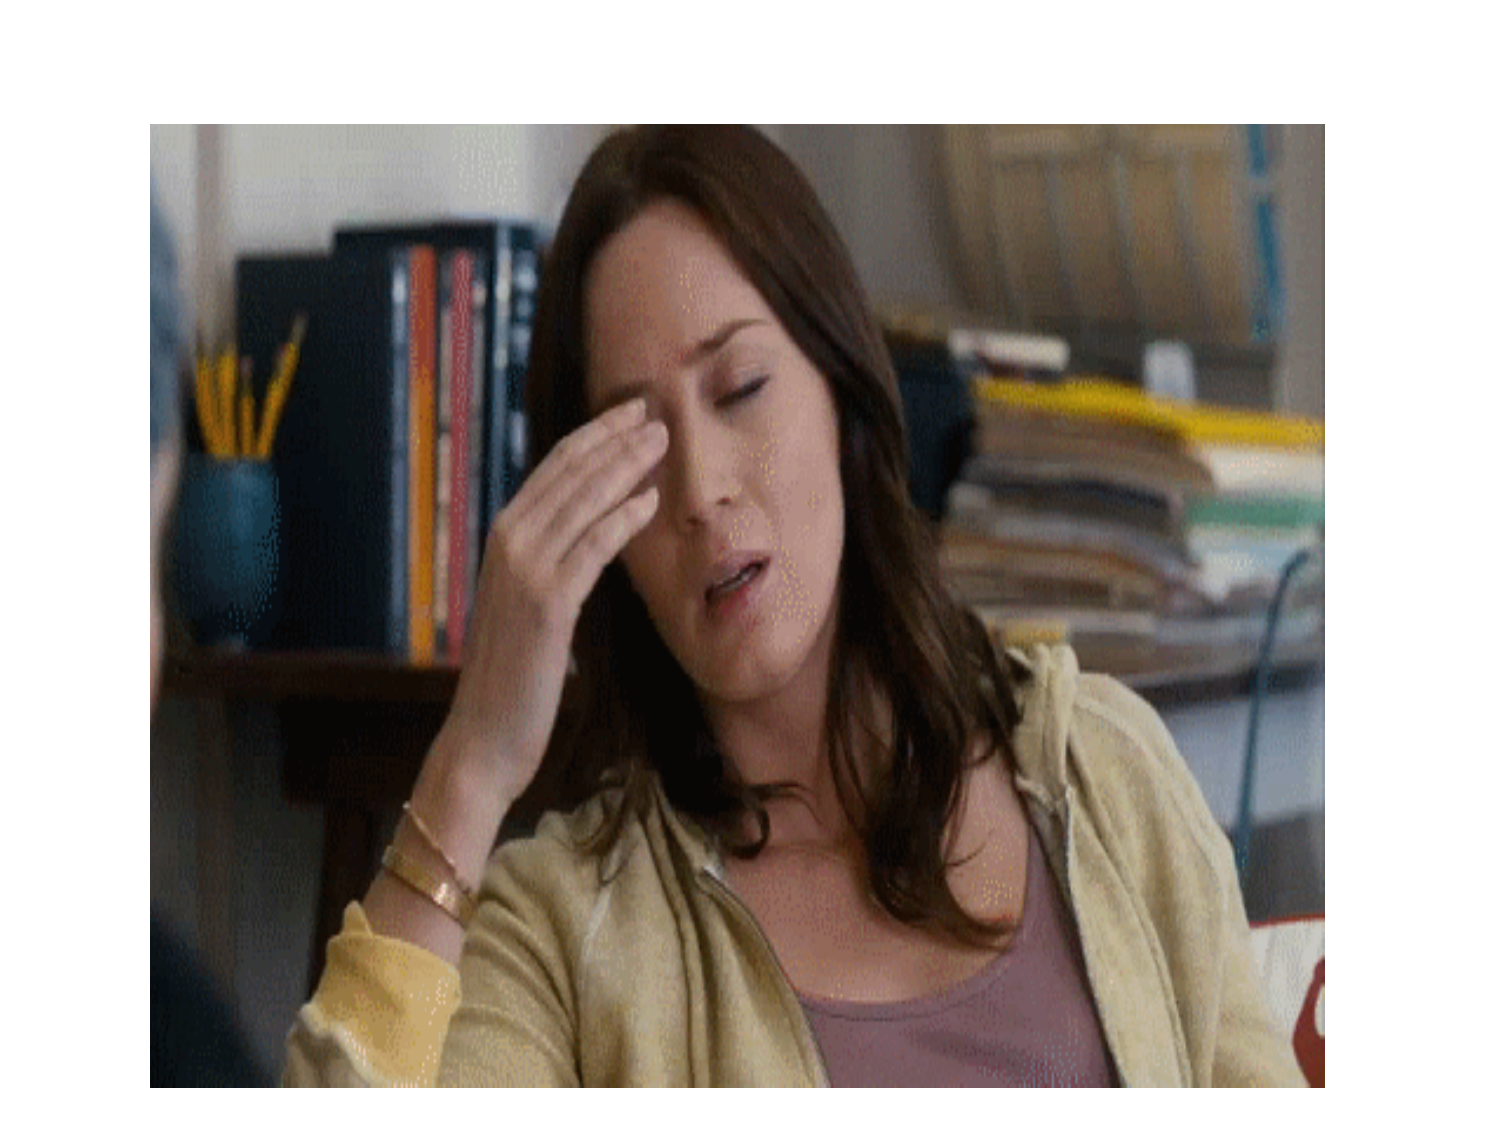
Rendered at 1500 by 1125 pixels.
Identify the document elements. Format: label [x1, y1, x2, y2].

picture [149, 124, 1326, 1088]
